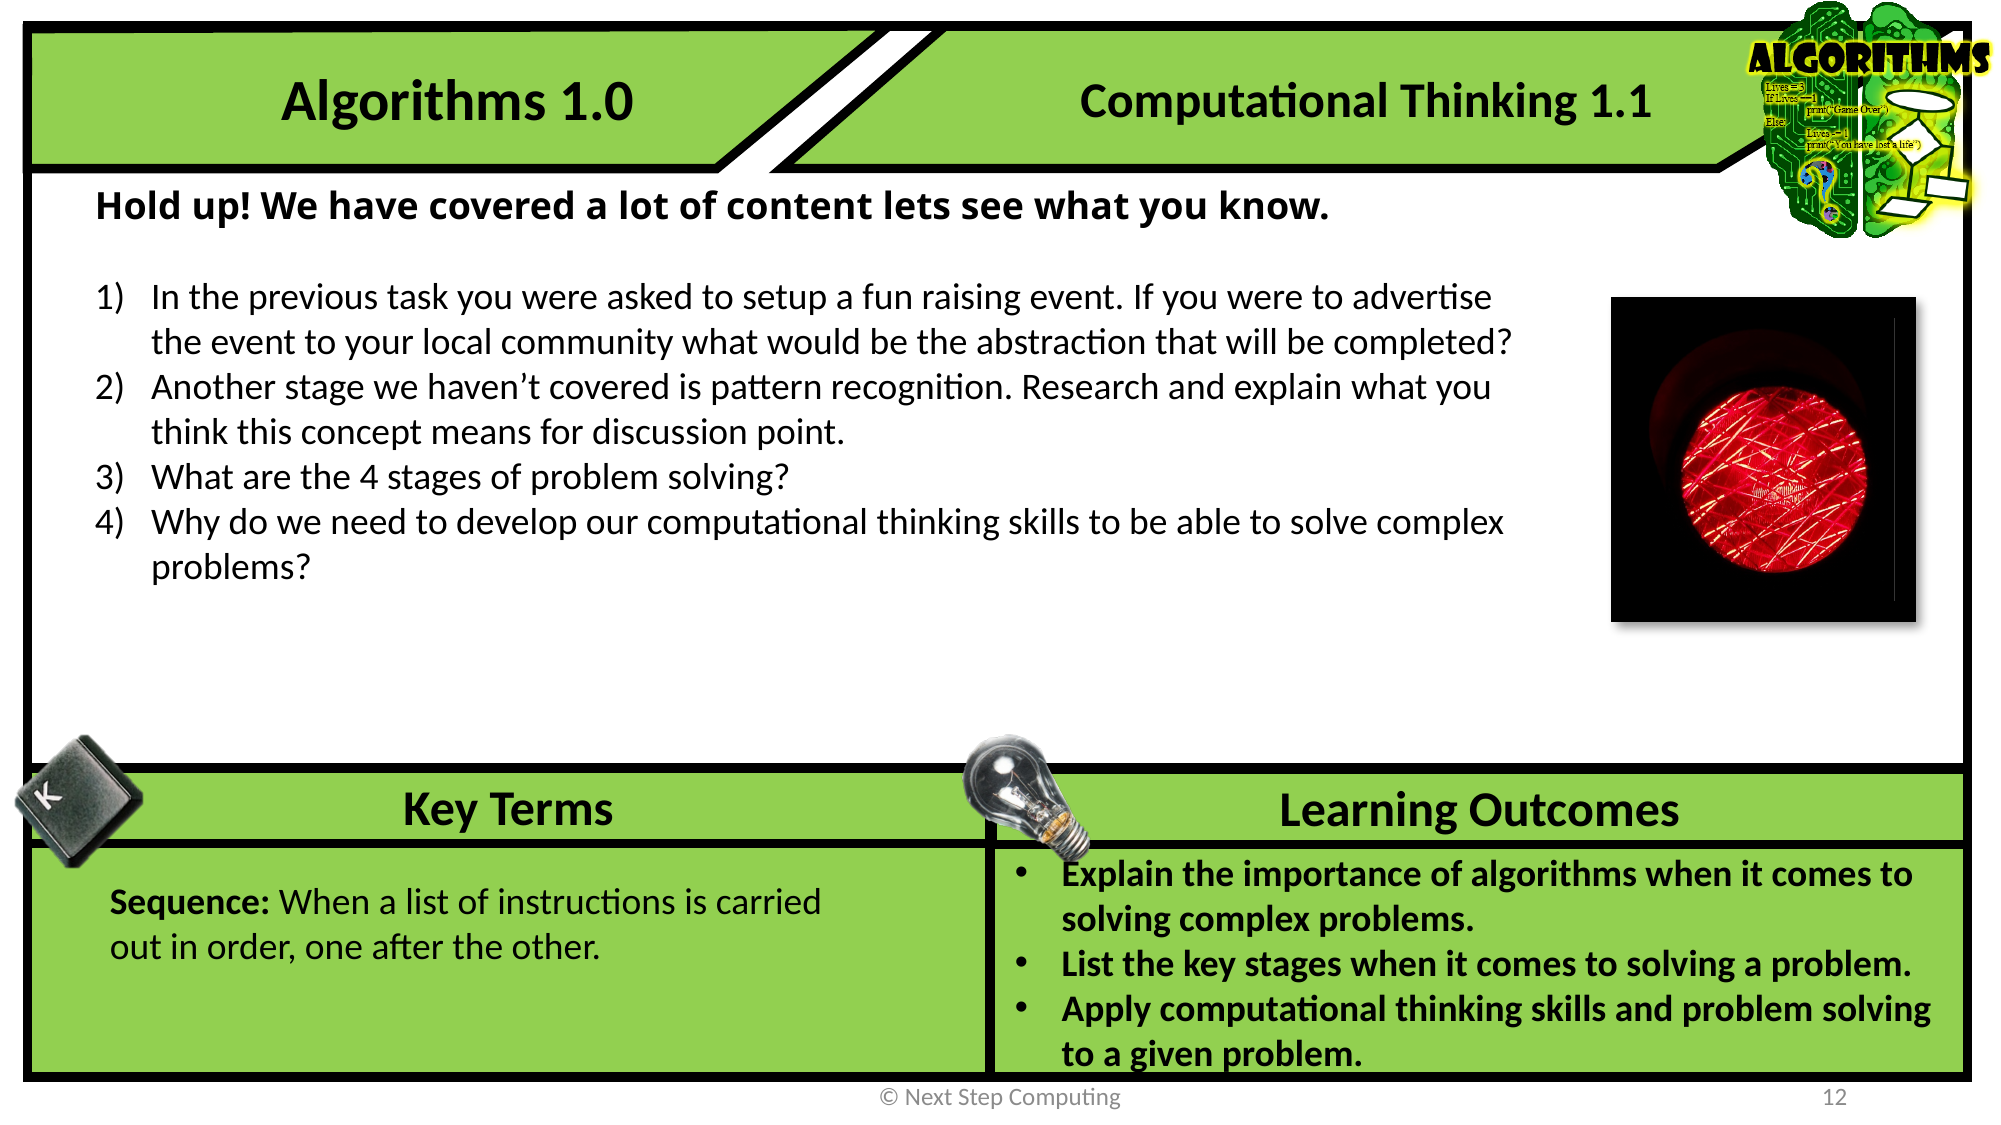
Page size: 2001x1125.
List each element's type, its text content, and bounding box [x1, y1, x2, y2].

picture [980, 820, 1121, 891]
picture [1631, 317, 1895, 602]
slide_number 12 [1412, 1065, 1863, 1125]
footer © Next Step Computing [662, 1065, 1338, 1125]
text_box Sequence: When a list of instructions is carried out in order, one after the other. [94, 869, 895, 975]
picture [0, 719, 160, 886]
text_box Hold up! We have covered a lot of content lets see what you know. In the previous task you were asked to setup a fun raising event. If you were to advertise the event to your local community what would be the abstraction that will be completed? Another stage we haven’t covered is pattern recognition. Research and explain what you think this concept means for discussion point. What are the 4 stages of problem solving? Why do we need to develop our computational thinking skills to be able to solve complex problems? [80, 174, 1568, 820]
picture [1743, 1, 1995, 253]
